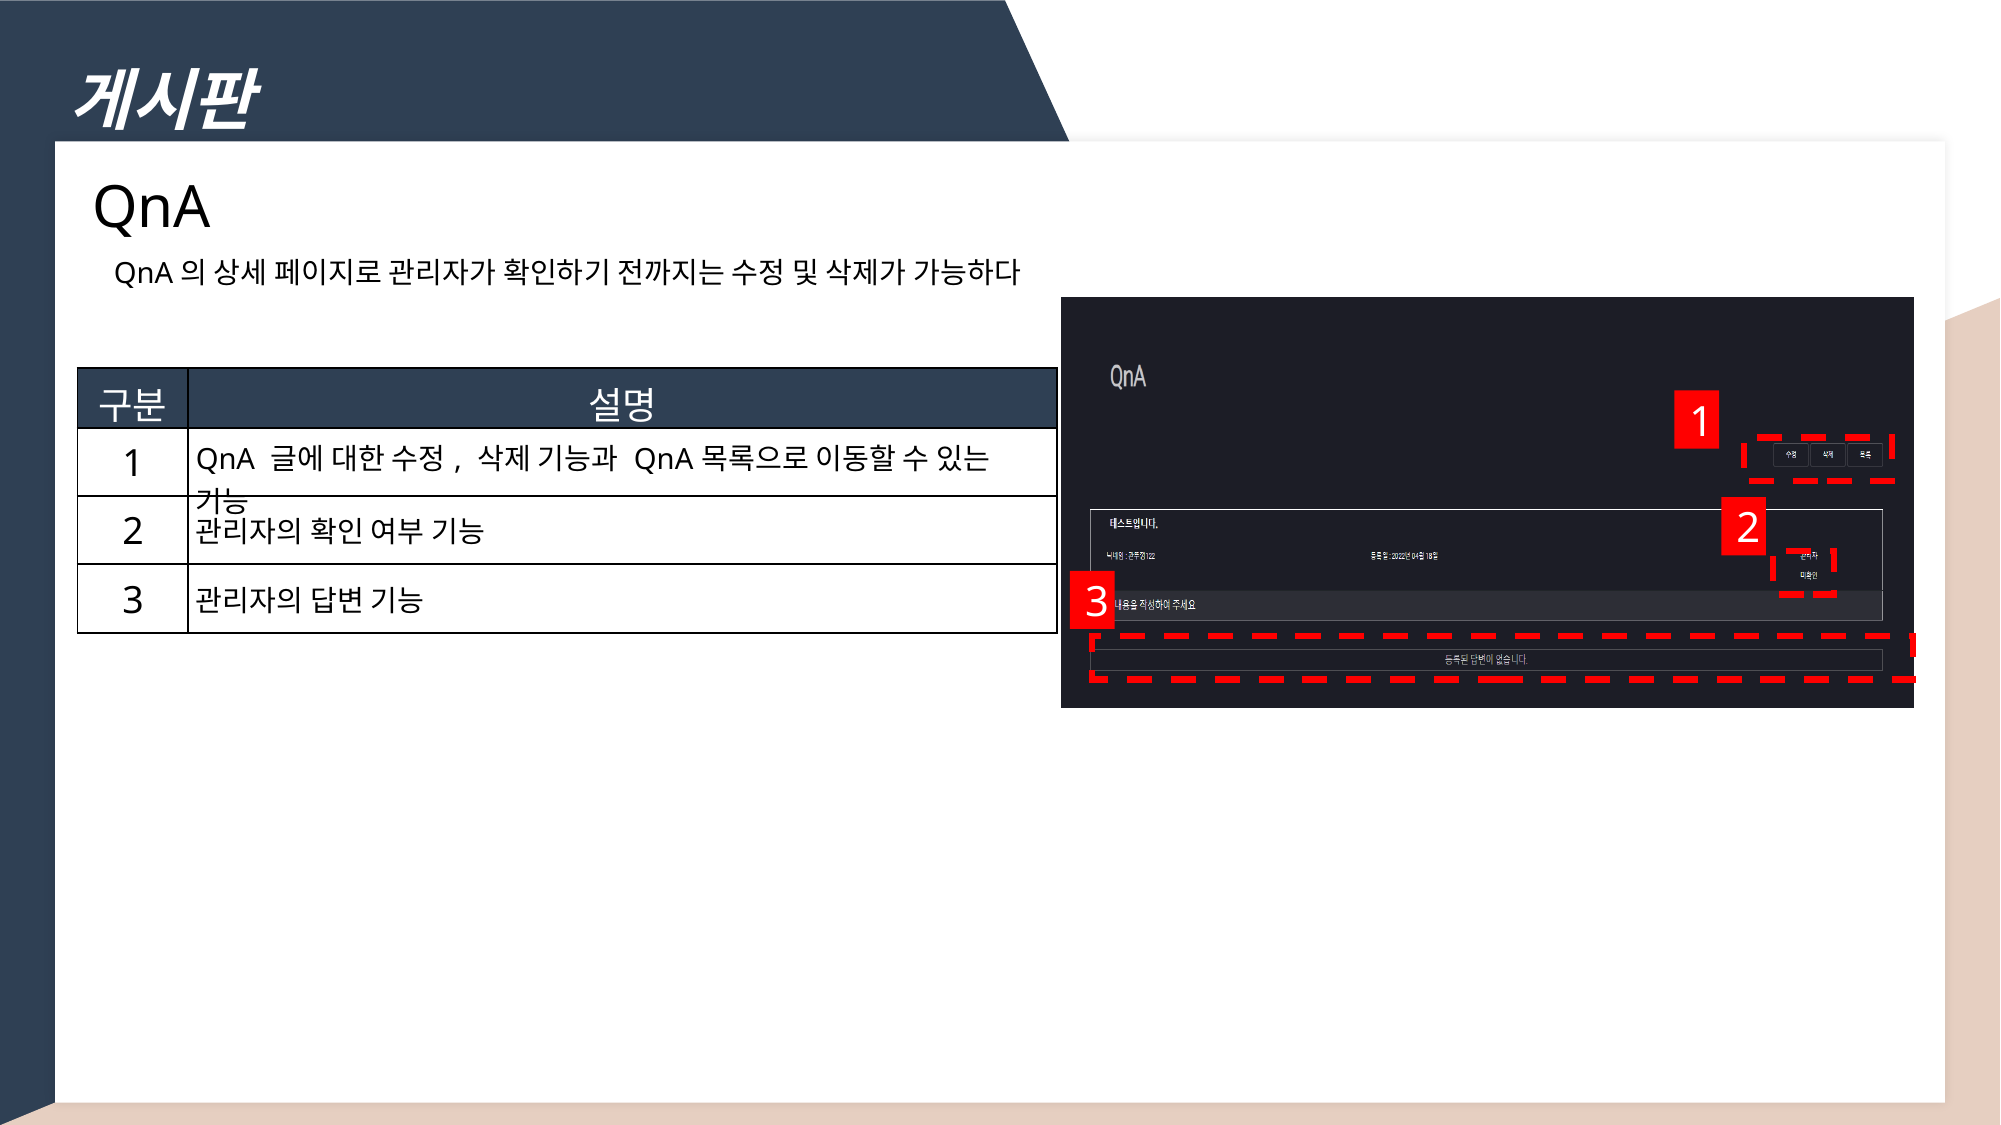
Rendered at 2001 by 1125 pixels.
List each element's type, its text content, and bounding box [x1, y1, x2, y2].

table_cell 2 [78, 497, 187, 563]
text_box QnA의 상세 페이지로 관리자가 확인하기 전까지는 수정 및 삭제가 가능하다 [106, 247, 1050, 297]
text_box 게시판 [62, 10, 1513, 145]
table_cell 관리자의 확인 여부 기능 [189, 497, 1056, 563]
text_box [1674, 386, 1720, 453]
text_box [1721, 493, 1767, 559]
table_cell 관리자의 답변 기능 [189, 565, 1056, 632]
text_box QnA [85, 161, 570, 247]
table_cell QnA 글에 대한 수정, 삭제 기능과 QnA목록으로 이동할 수 있는 기능 [189, 429, 1056, 495]
table_header 설명 [189, 369, 1056, 427]
table_header 구분 [78, 369, 187, 427]
table_cell 1 [78, 429, 187, 495]
table_cell 3 [78, 565, 187, 632]
picture [1061, 297, 1914, 708]
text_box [1069, 567, 1115, 633]
